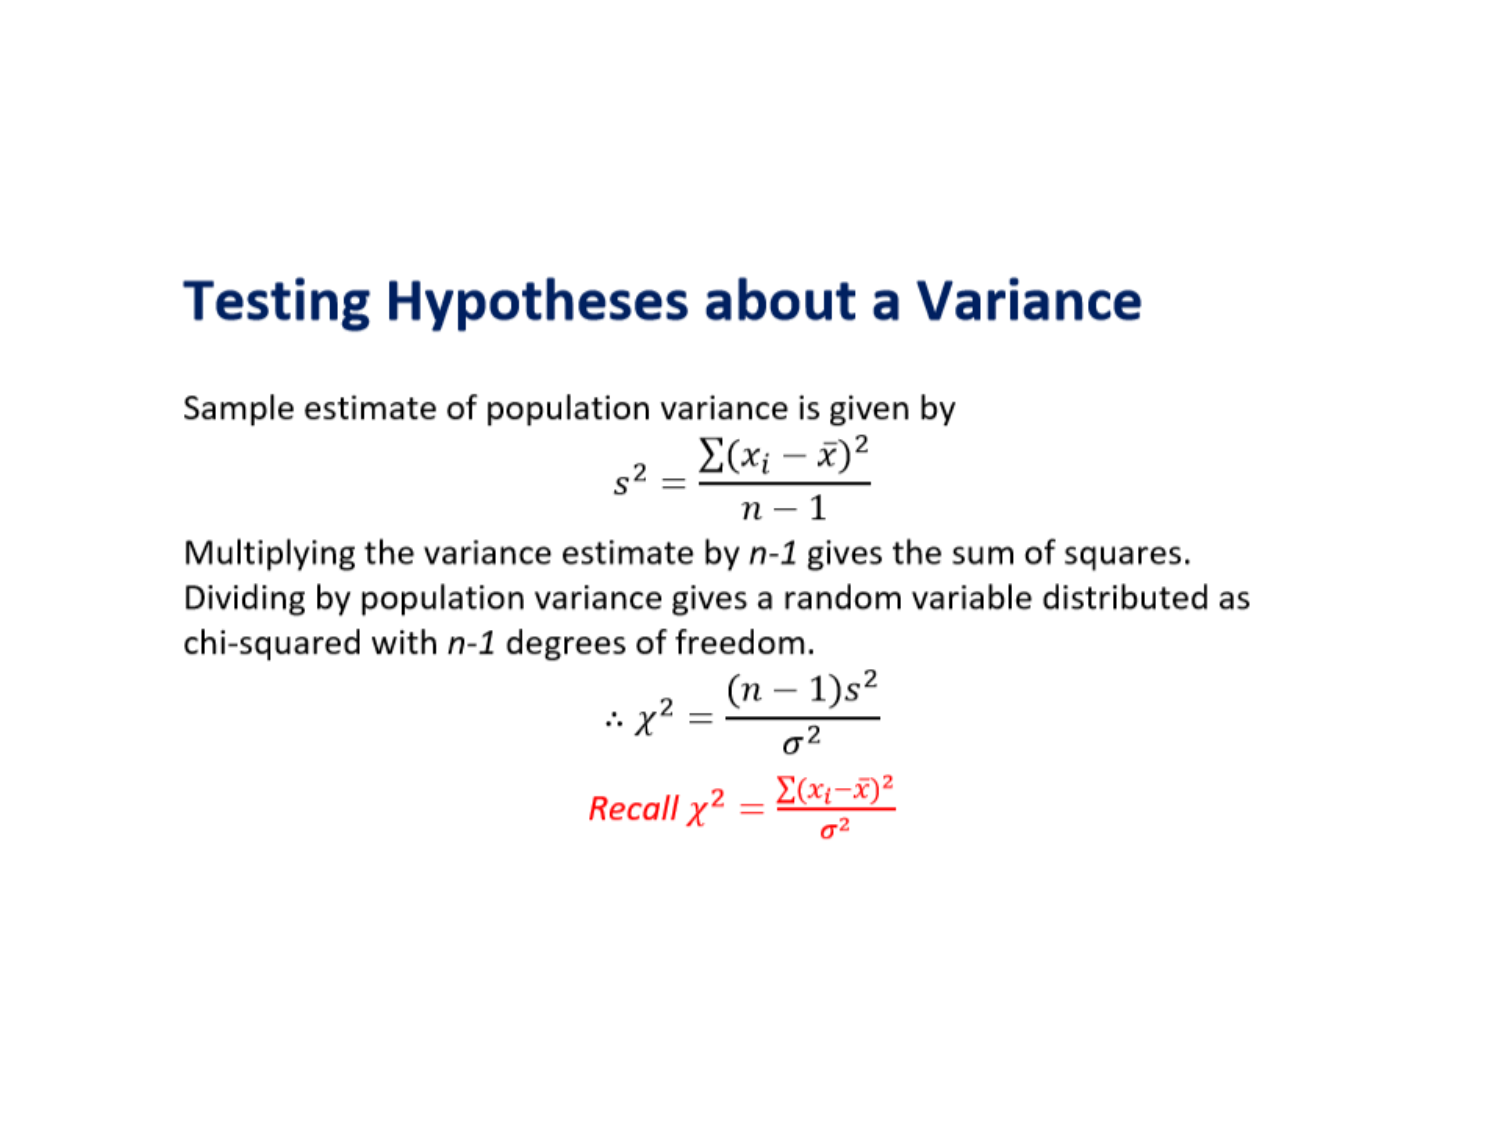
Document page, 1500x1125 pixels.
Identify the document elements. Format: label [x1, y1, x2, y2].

picture [158, 266, 1342, 859]
